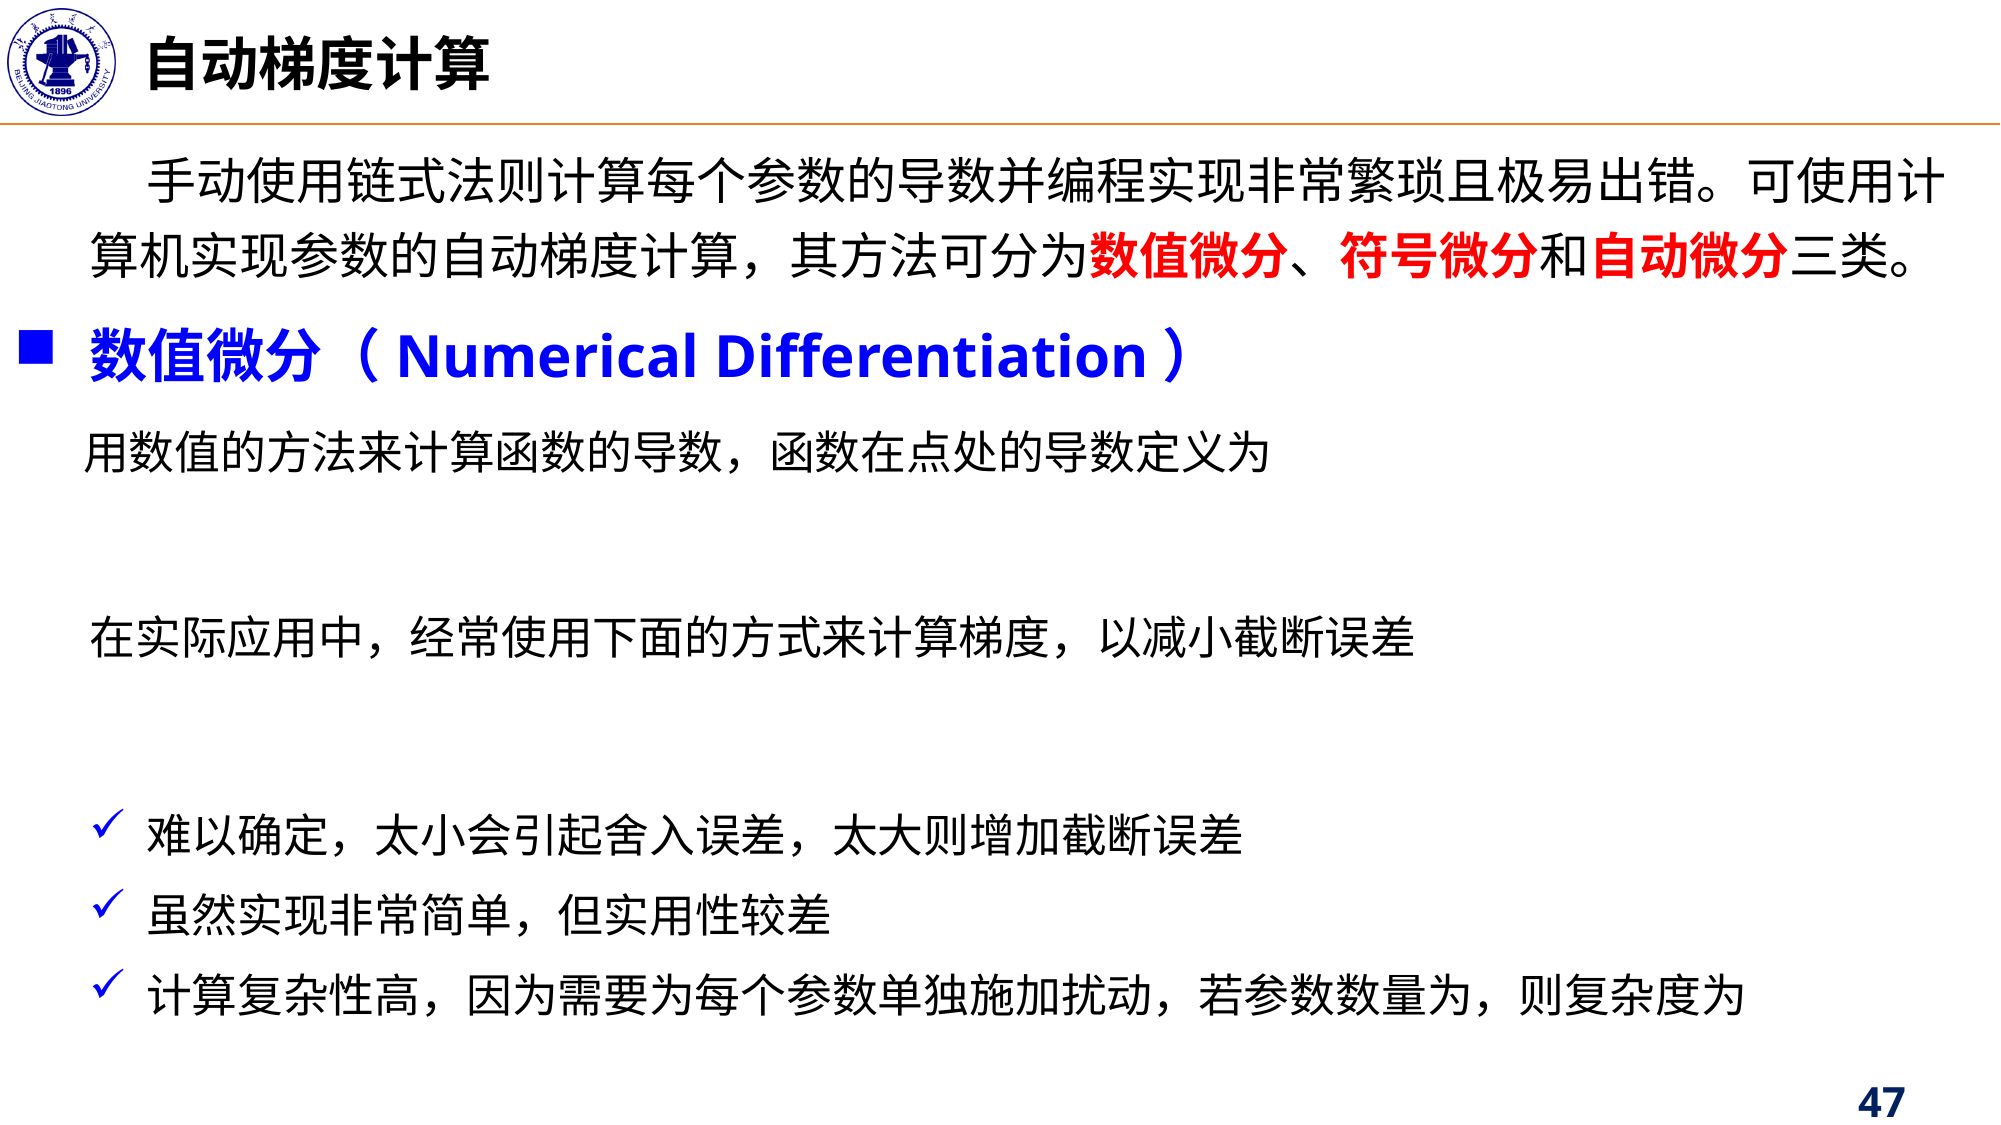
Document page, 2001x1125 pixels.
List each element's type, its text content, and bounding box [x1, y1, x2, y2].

text_box 自动梯度计算 [127, 19, 1958, 105]
picture [7, 8, 116, 116]
